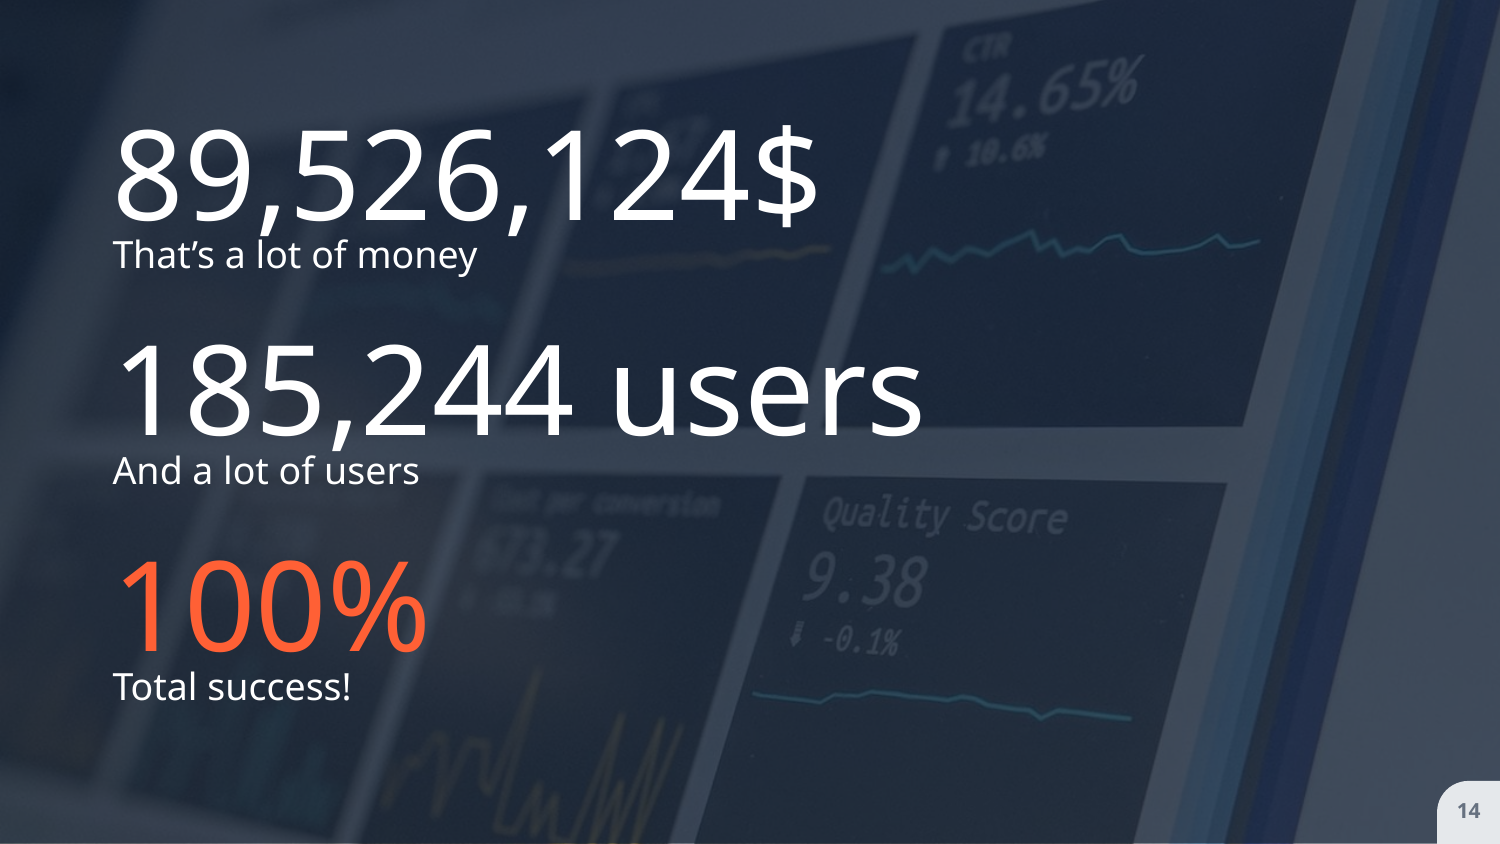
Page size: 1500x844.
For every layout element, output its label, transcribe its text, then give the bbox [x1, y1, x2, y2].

slide_number 14 [1437, 780, 1500, 844]
subtitle Total success! [112, 662, 1388, 739]
subtitle And a lot of users [112, 447, 1388, 524]
title 100% [112, 537, 1388, 662]
title 185,244 users [112, 321, 1388, 447]
title 89,526,124$ [112, 106, 1388, 231]
subtitle That’s a lot of money [112, 231, 1388, 308]
